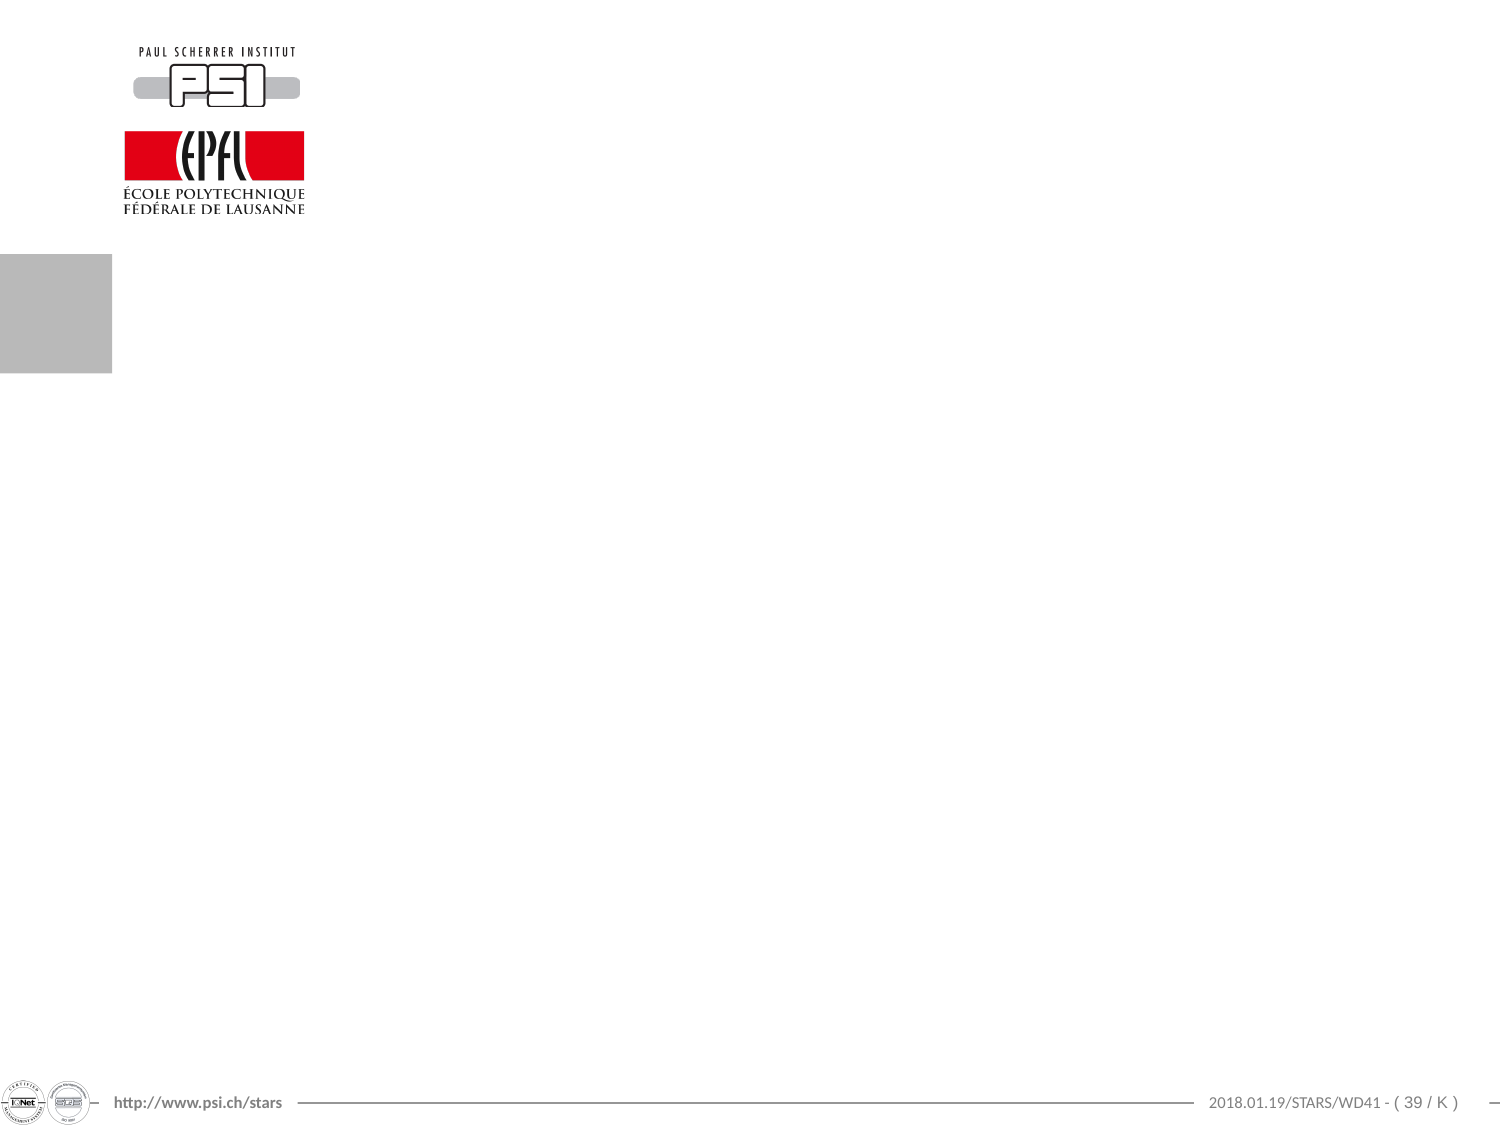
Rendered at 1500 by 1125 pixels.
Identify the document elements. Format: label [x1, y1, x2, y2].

picture [0, 1080, 90, 1125]
